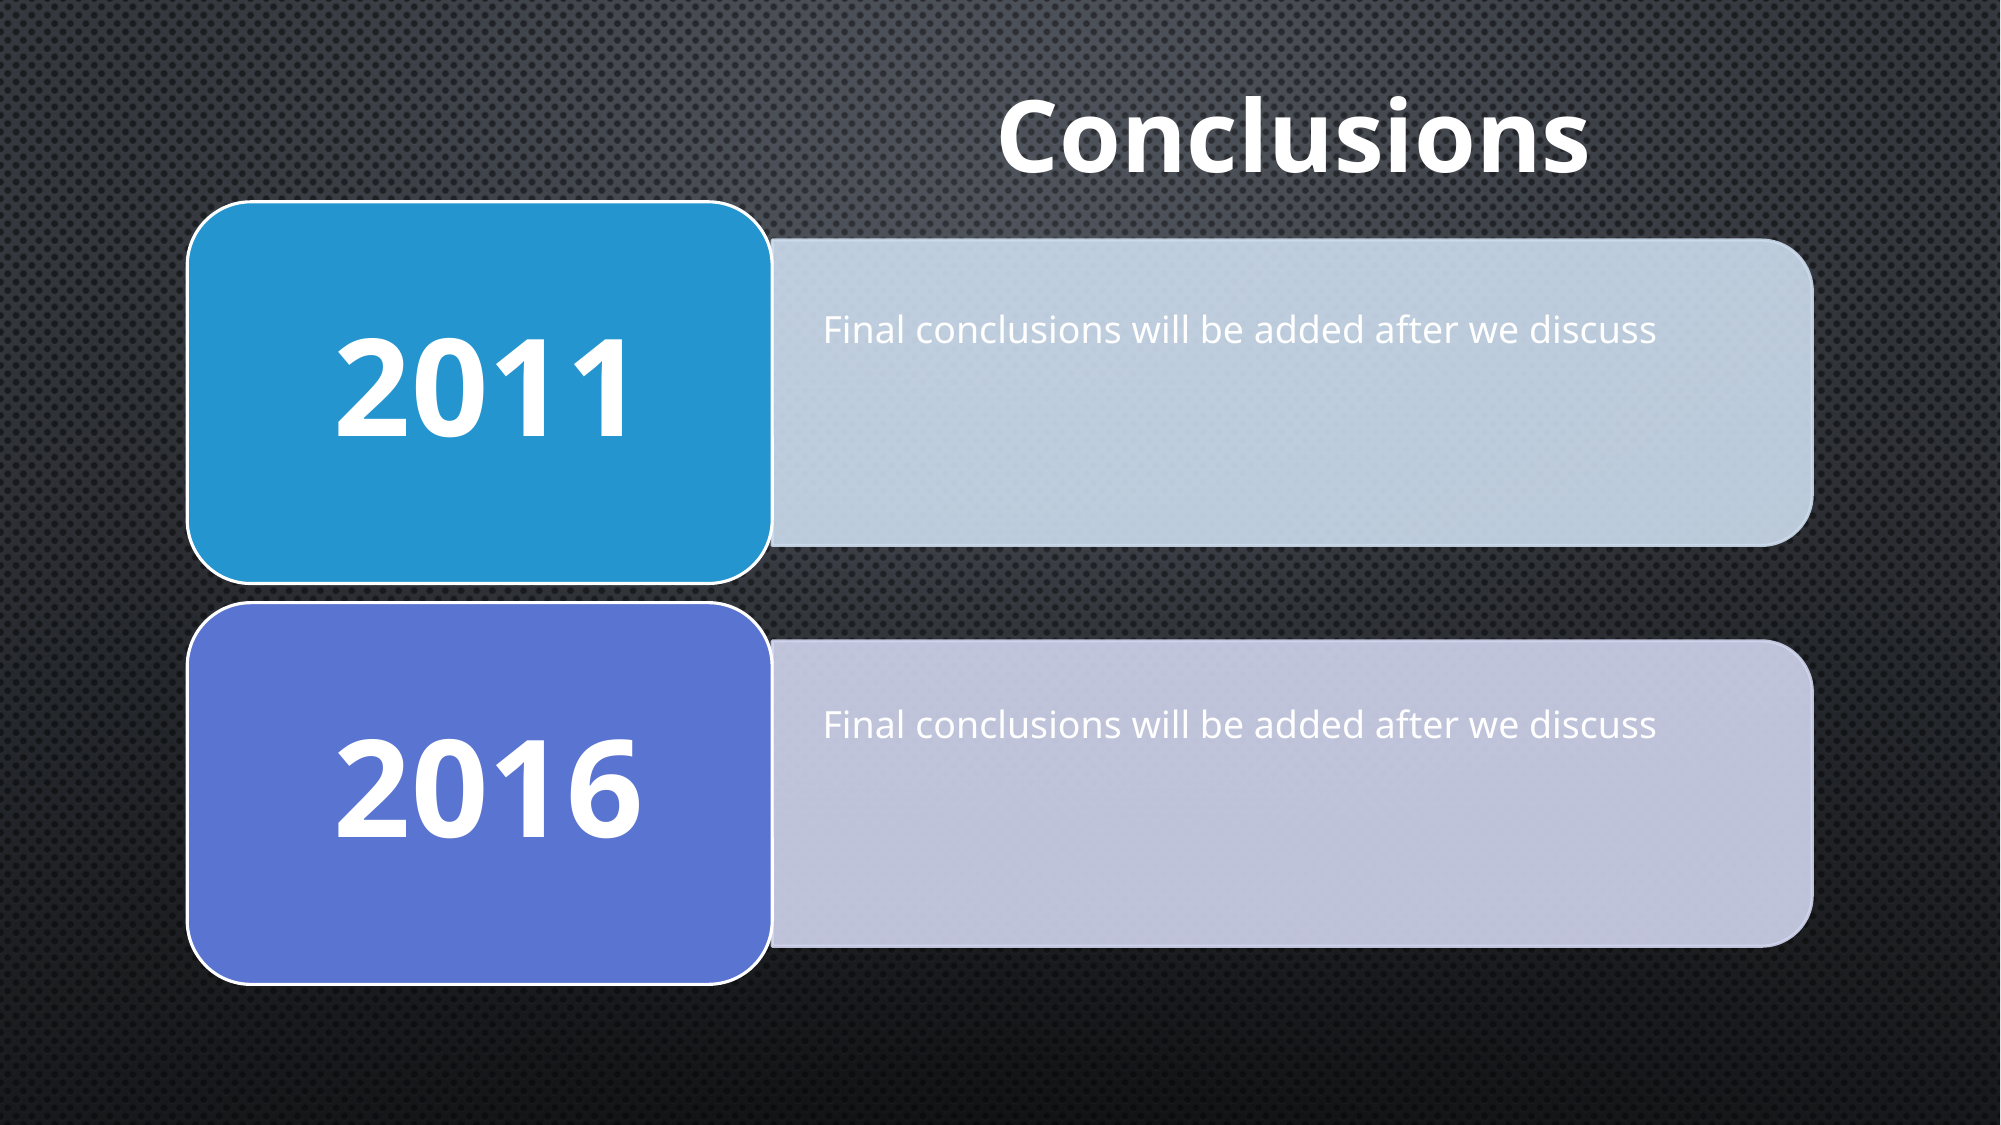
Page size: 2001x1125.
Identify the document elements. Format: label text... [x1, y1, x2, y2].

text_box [186, 201, 1813, 985]
text_box Conclusions [775, 65, 1813, 201]
text_box [187, 65, 775, 201]
